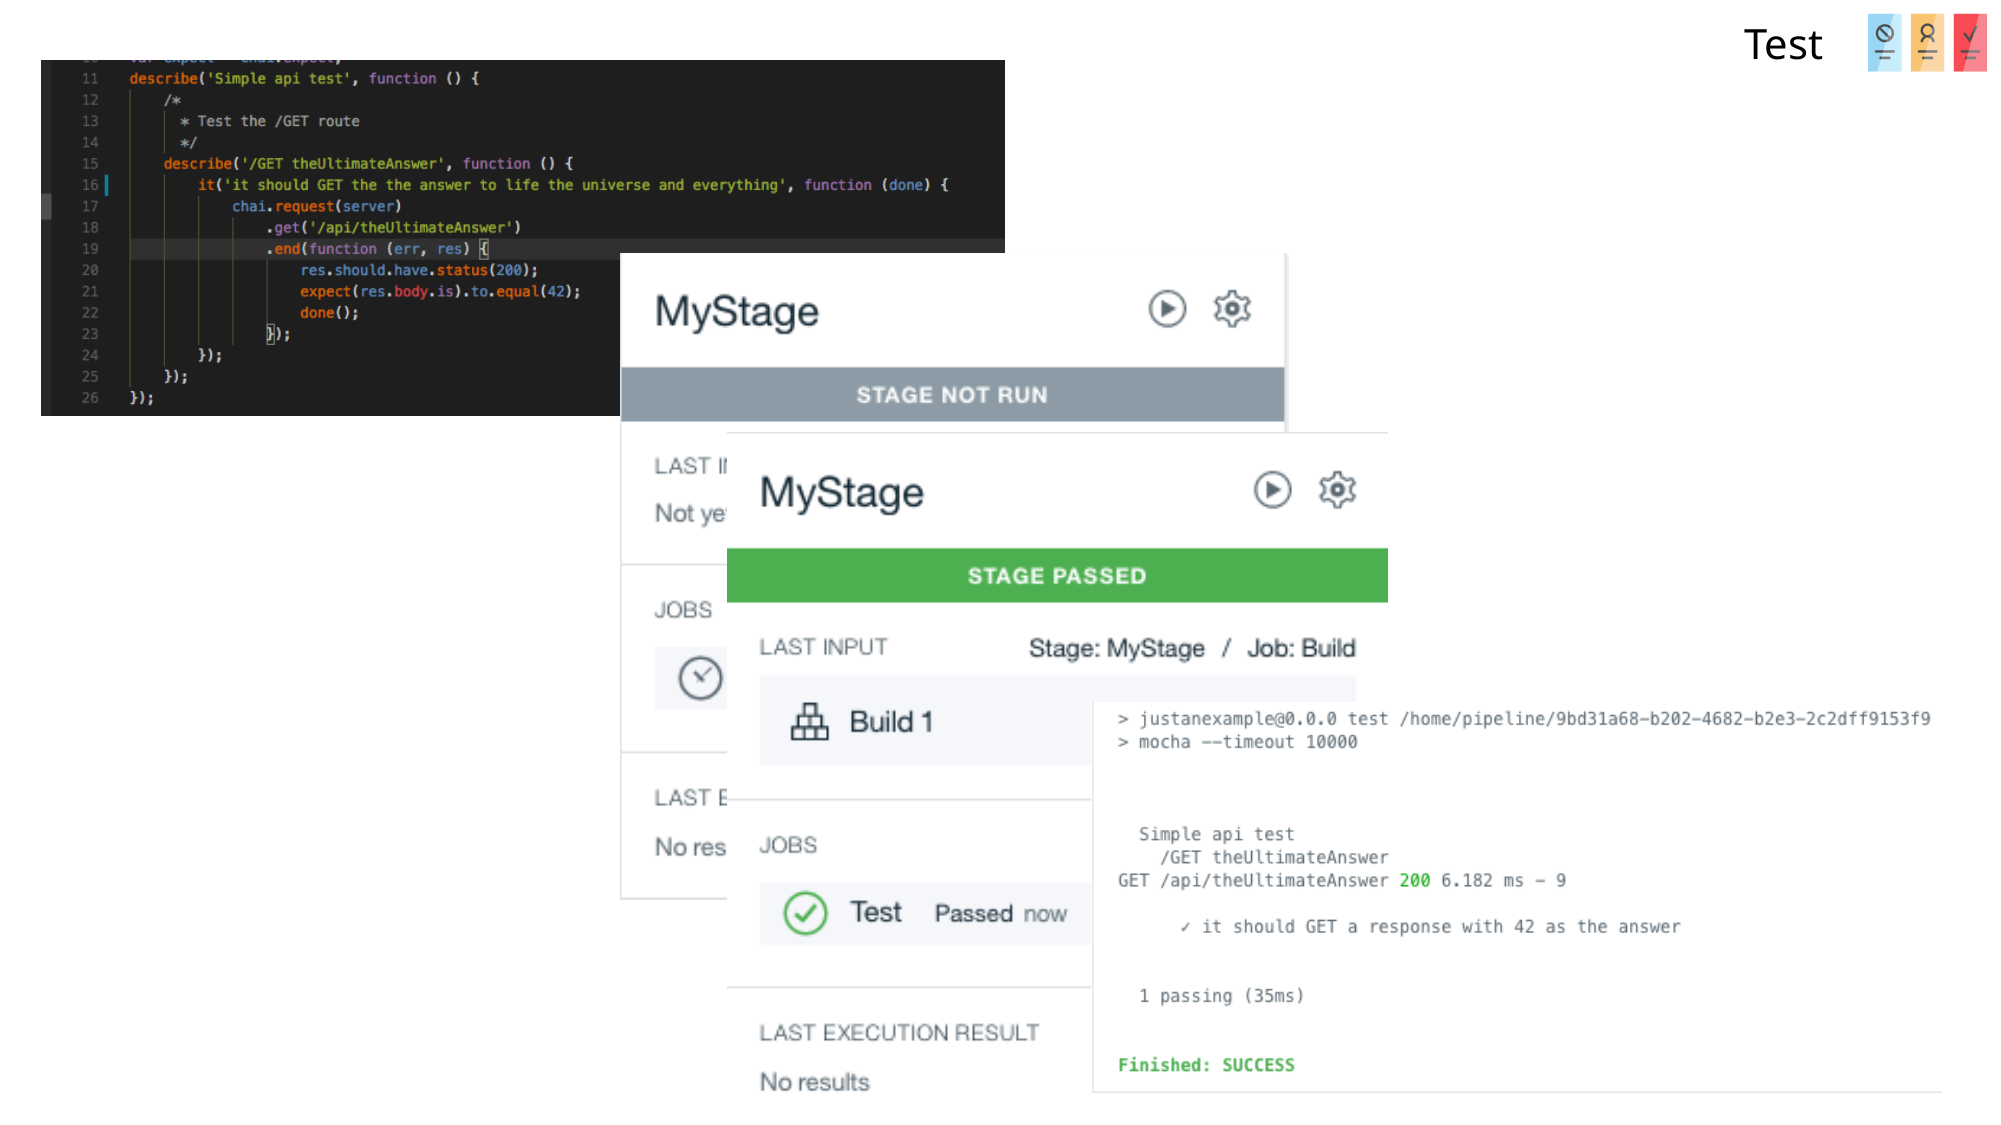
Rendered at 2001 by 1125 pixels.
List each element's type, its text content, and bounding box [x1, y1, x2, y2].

picture [41, 60, 1942, 1125]
text_box Test [1729, 10, 1868, 75]
picture [1868, 0, 1987, 102]
